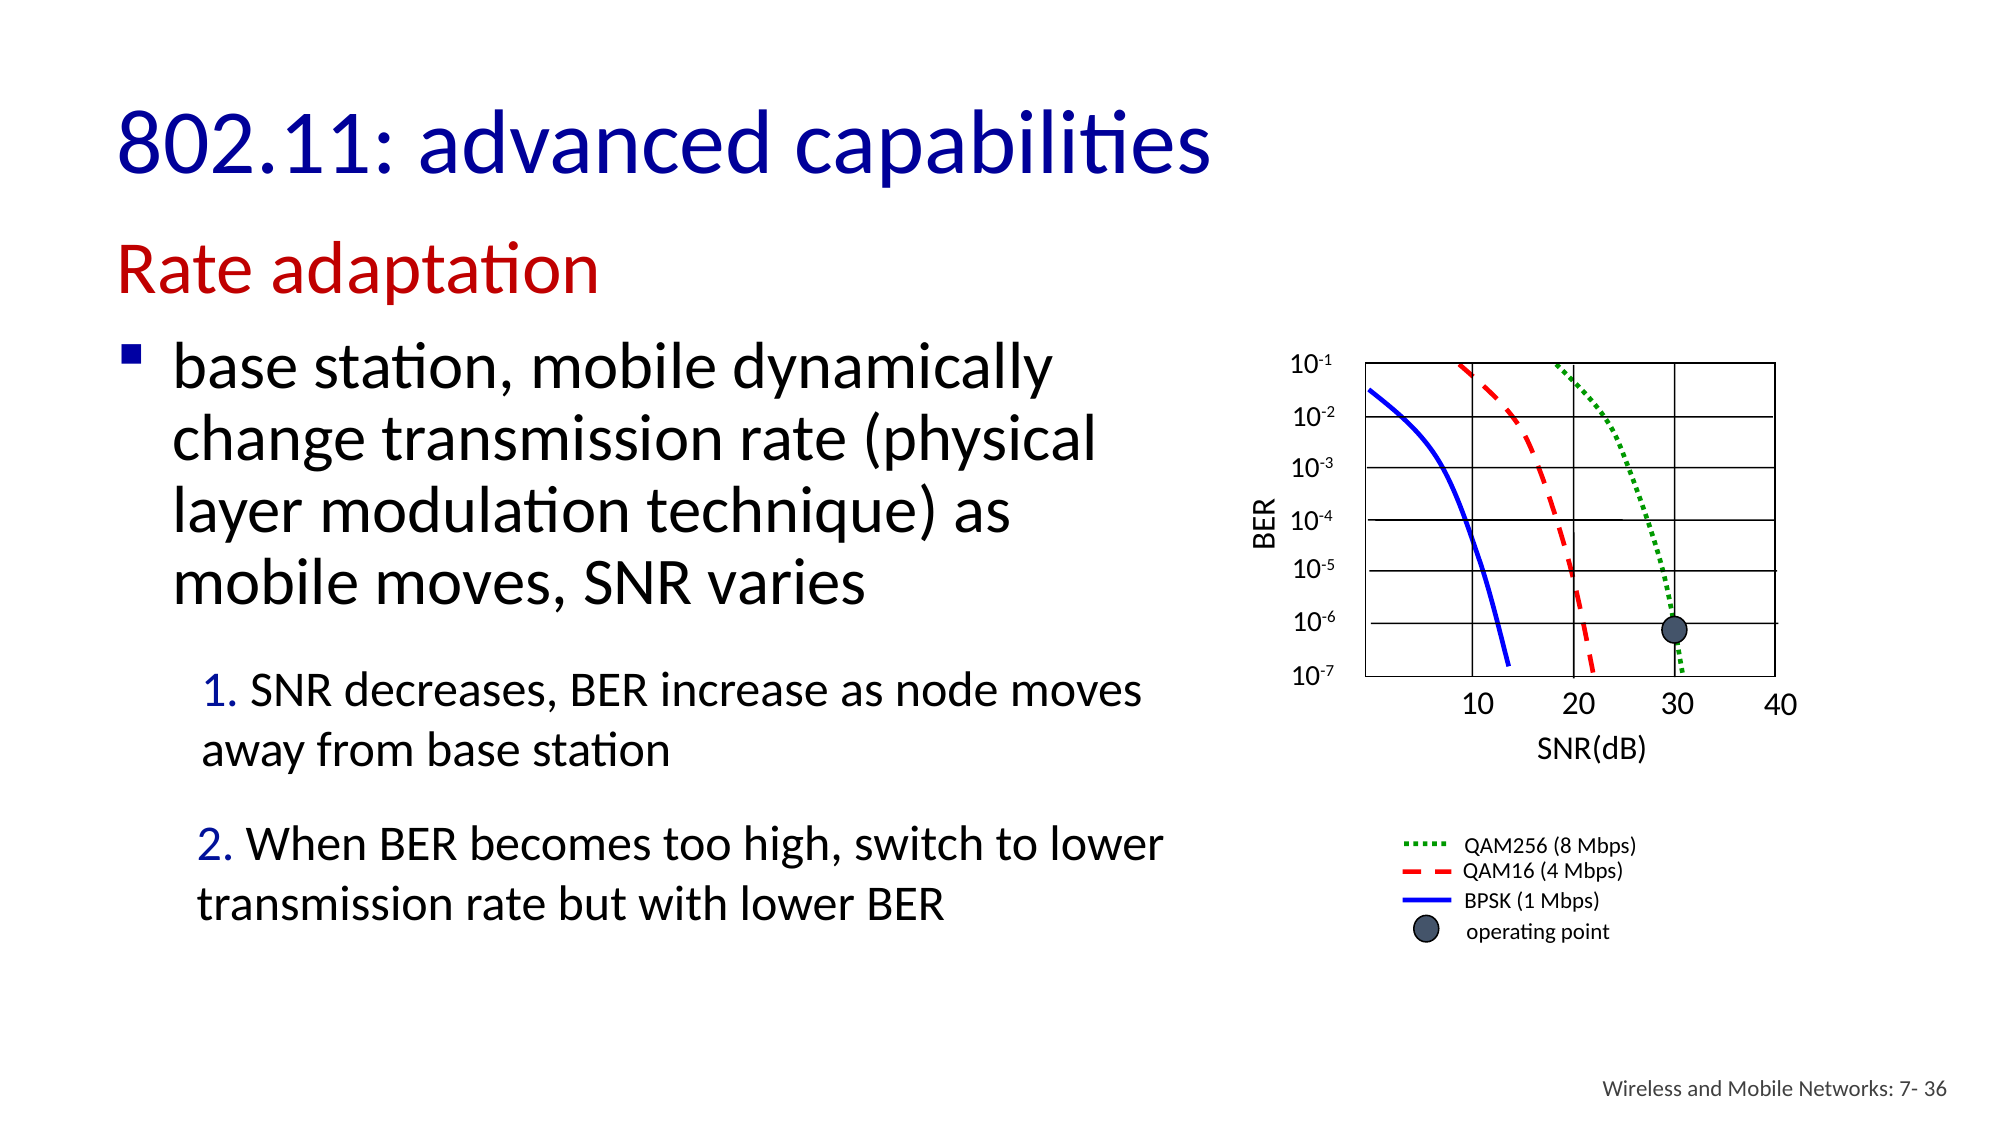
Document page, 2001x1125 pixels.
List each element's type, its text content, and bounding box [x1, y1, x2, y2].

text_box Rate adaptation base station, mobile dynamically change transmission rate (physical layer modulation technique) as mobile moves, SNR varies [99, 221, 1178, 985]
title 802.11: advanced capabilities [101, 70, 1827, 218]
text_box 2. When BER becomes too high, switch to lower transmission rate but with lower BER [181, 802, 1268, 938]
slide_number Wireless and Mobile Networks: 7- 36 [1512, 1056, 1963, 1117]
text_box 1. SNR decreases, BER increase as node moves away from base station [186, 648, 1266, 784]
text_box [1224, 337, 1837, 775]
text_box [1402, 823, 1653, 953]
